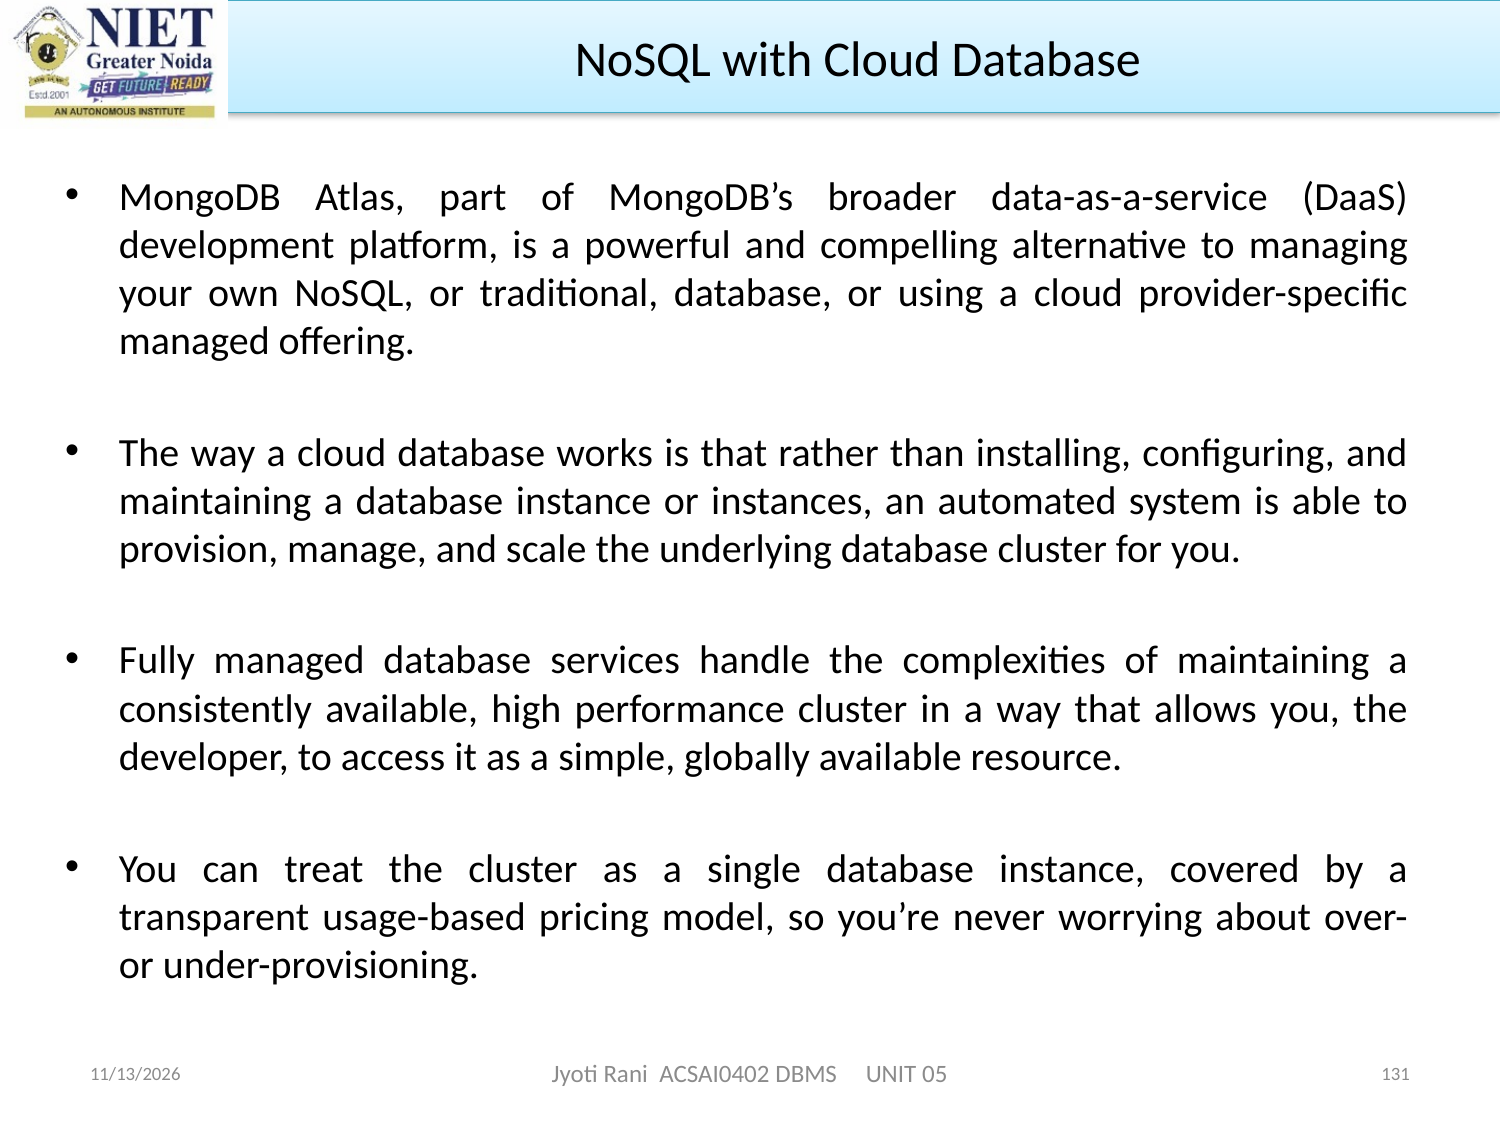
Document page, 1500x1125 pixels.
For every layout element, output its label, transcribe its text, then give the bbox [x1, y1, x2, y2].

text_box NoSQL with Cloud Database [231, 0, 1500, 113]
picture [0, 0, 238, 130]
slide_number 131 [1074, 1042, 1425, 1103]
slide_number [75, 1042, 425, 1103]
list MongoDB Atlas, part of MongoDB’s broader data-as-a-service (DaaS) development platform, is a powerful and compelling alternative to managing your own NoSQL, or traditional, database, or using a cloud provider-specific managed offering. The way a cloud database works is that rather than installing, configuring, and maintaining a database instance or instances, an automated system is able to provision, manage, and scale the underlying database cluster for you. Fully managed database services handle the complexities of maintaining a consistently available, high performance cluster in a way that allows you, the developer, to access it as a simple, globally available resource. You can treat the cluster as a single database instance, covered by a transparent usage-based pricing model, so you’re never worrying about over- or under-provisioning. [50, 162, 1425, 1005]
footer Jyoti Rani ACSAI0402 DBMS UNIT 05 [512, 1042, 988, 1103]
